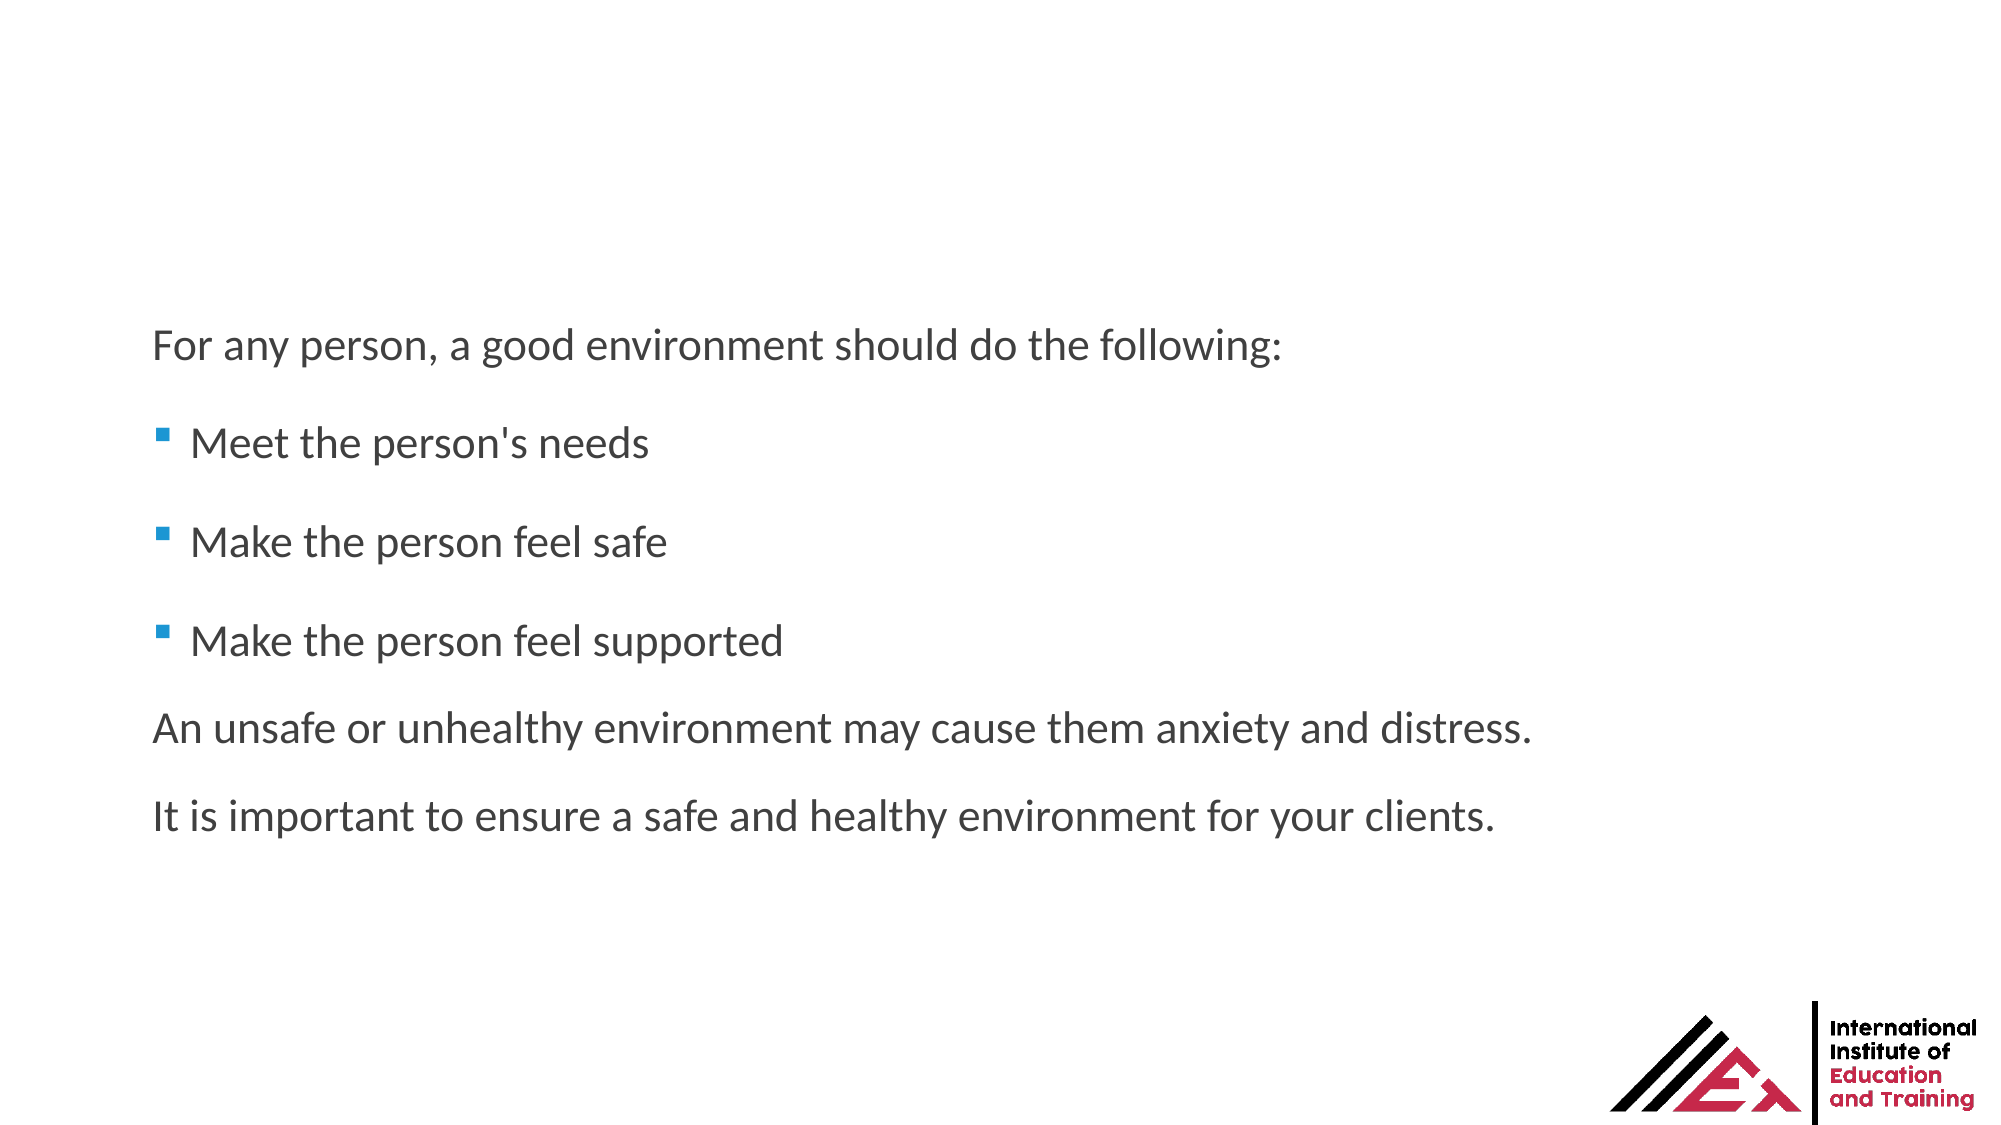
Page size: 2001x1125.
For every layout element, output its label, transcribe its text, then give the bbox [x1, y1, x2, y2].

picture [1609, 1001, 1976, 1125]
list For any person, a good environment should do the following: Meet the person's needs Make the person feel safe Make the person feel supported An unsafe or unhealthy environment may cause them anxiety and distress. It is important to ensure a safe and healthy environment for your clients. [137, 299, 1793, 1014]
